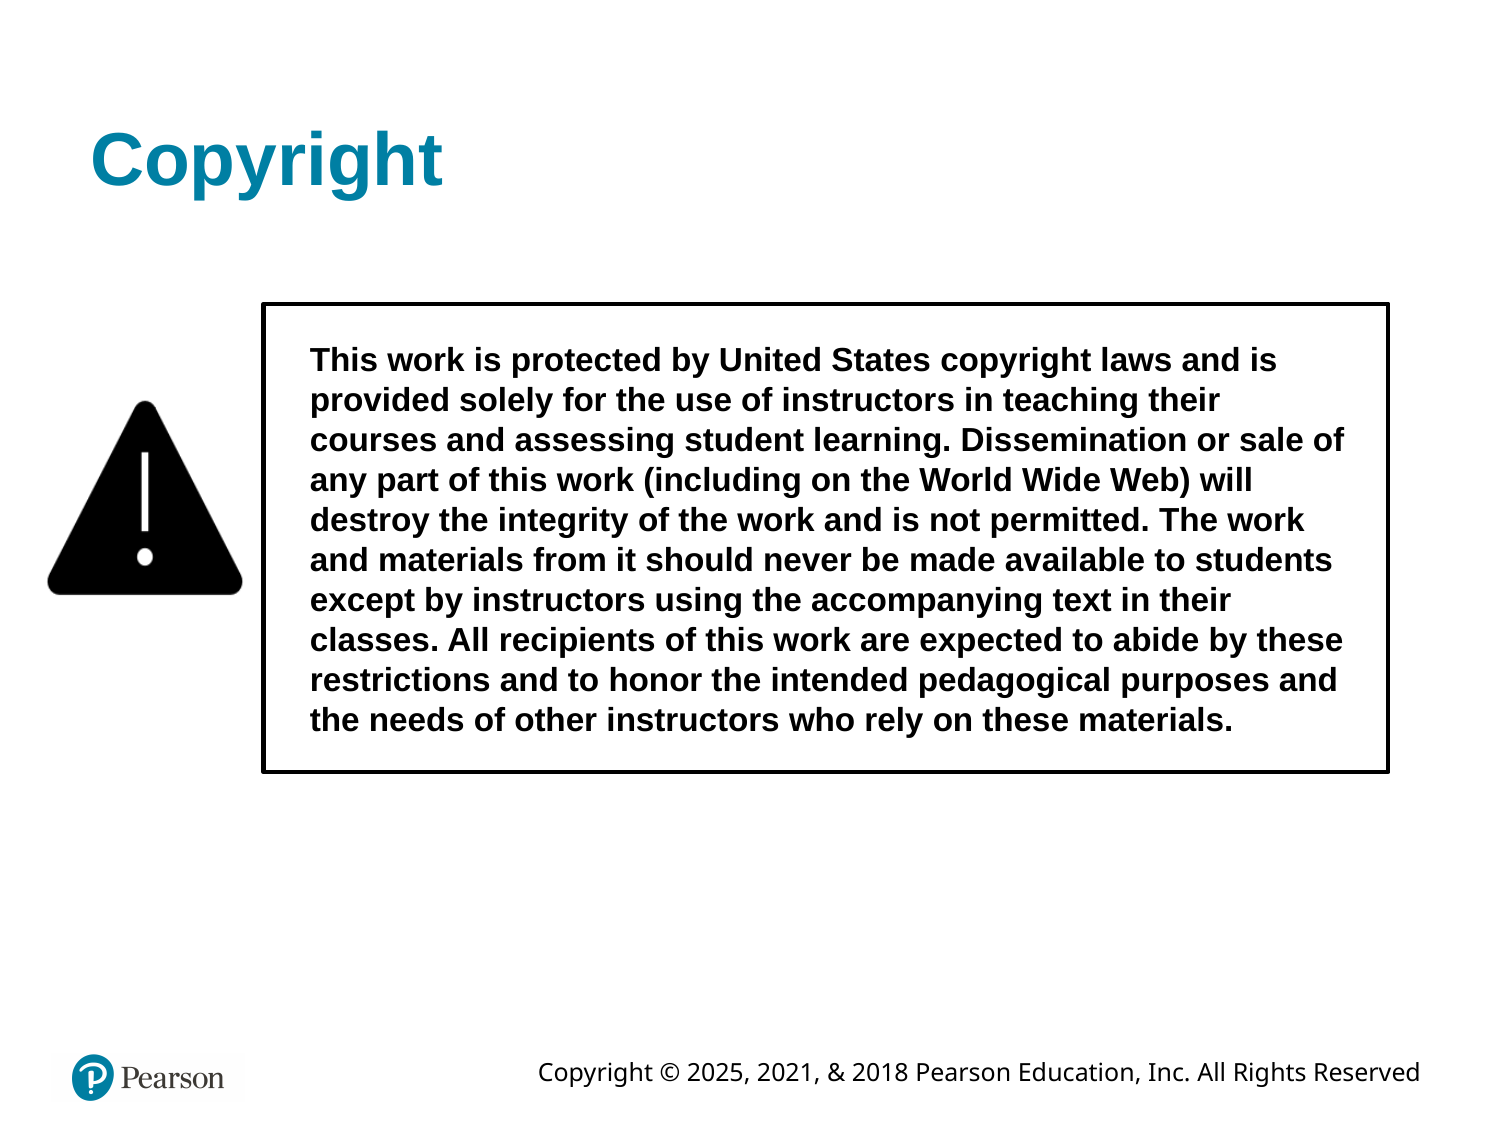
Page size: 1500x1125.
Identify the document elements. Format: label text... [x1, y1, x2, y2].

picture [51, 1053, 245, 1102]
list This work is protected by United States copyright laws and is provided solely for the use of instructors in teaching their courses and assessing student learning. Dissemination or sale of any part of this work (including on the World Wide Web) will destroy the integrity of the work and is not permitted. The work and materials from it should never be made available to students except by instructors using the accompanying text in their classes. All recipients of this work are expected to abide by these restrictions and to honor the intended pedagogical purposes and the needs of other instructors who rely on these materials. [261, 302, 1390, 774]
picture [40, 379, 251, 616]
title Copyright [75, 35, 1425, 216]
